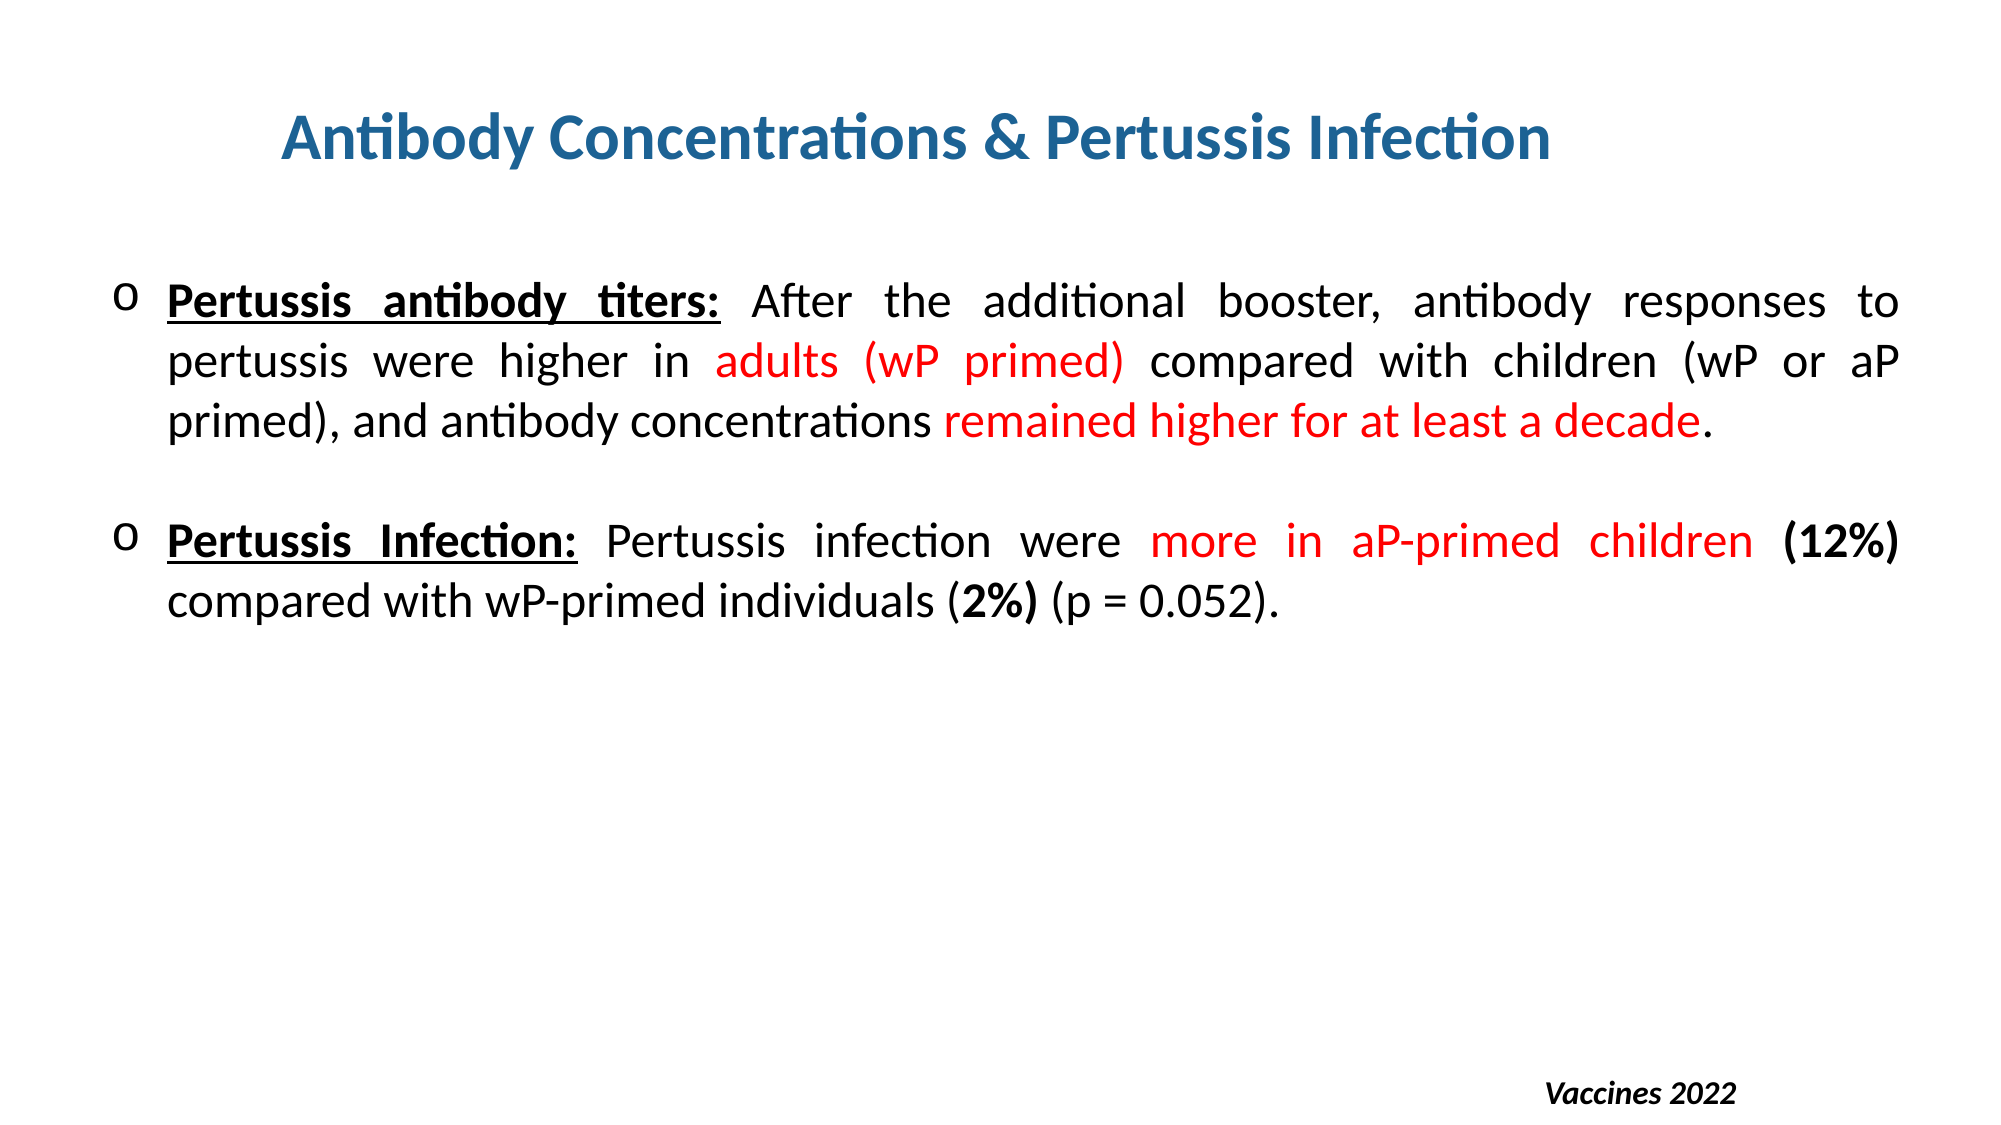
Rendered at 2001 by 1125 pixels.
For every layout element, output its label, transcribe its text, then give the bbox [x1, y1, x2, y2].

text_box Antibody Concentrations & Pertussis Infection [266, 85, 1600, 181]
text_box Pertussis antibody titers: After the additional booster, antibody responses to pertussis were higher in adults (wP primed) compared with children (wP or aP primed), and antibody concentrations remained higher for at least a decade. Pertussis Infection: Pertussis infection were more in aP-primed children (12%) compared with wP-primed individuals (2%) (p = 0.052). [95, 259, 1916, 695]
text_box Vaccines 2022 [1529, 1064, 1974, 1120]
